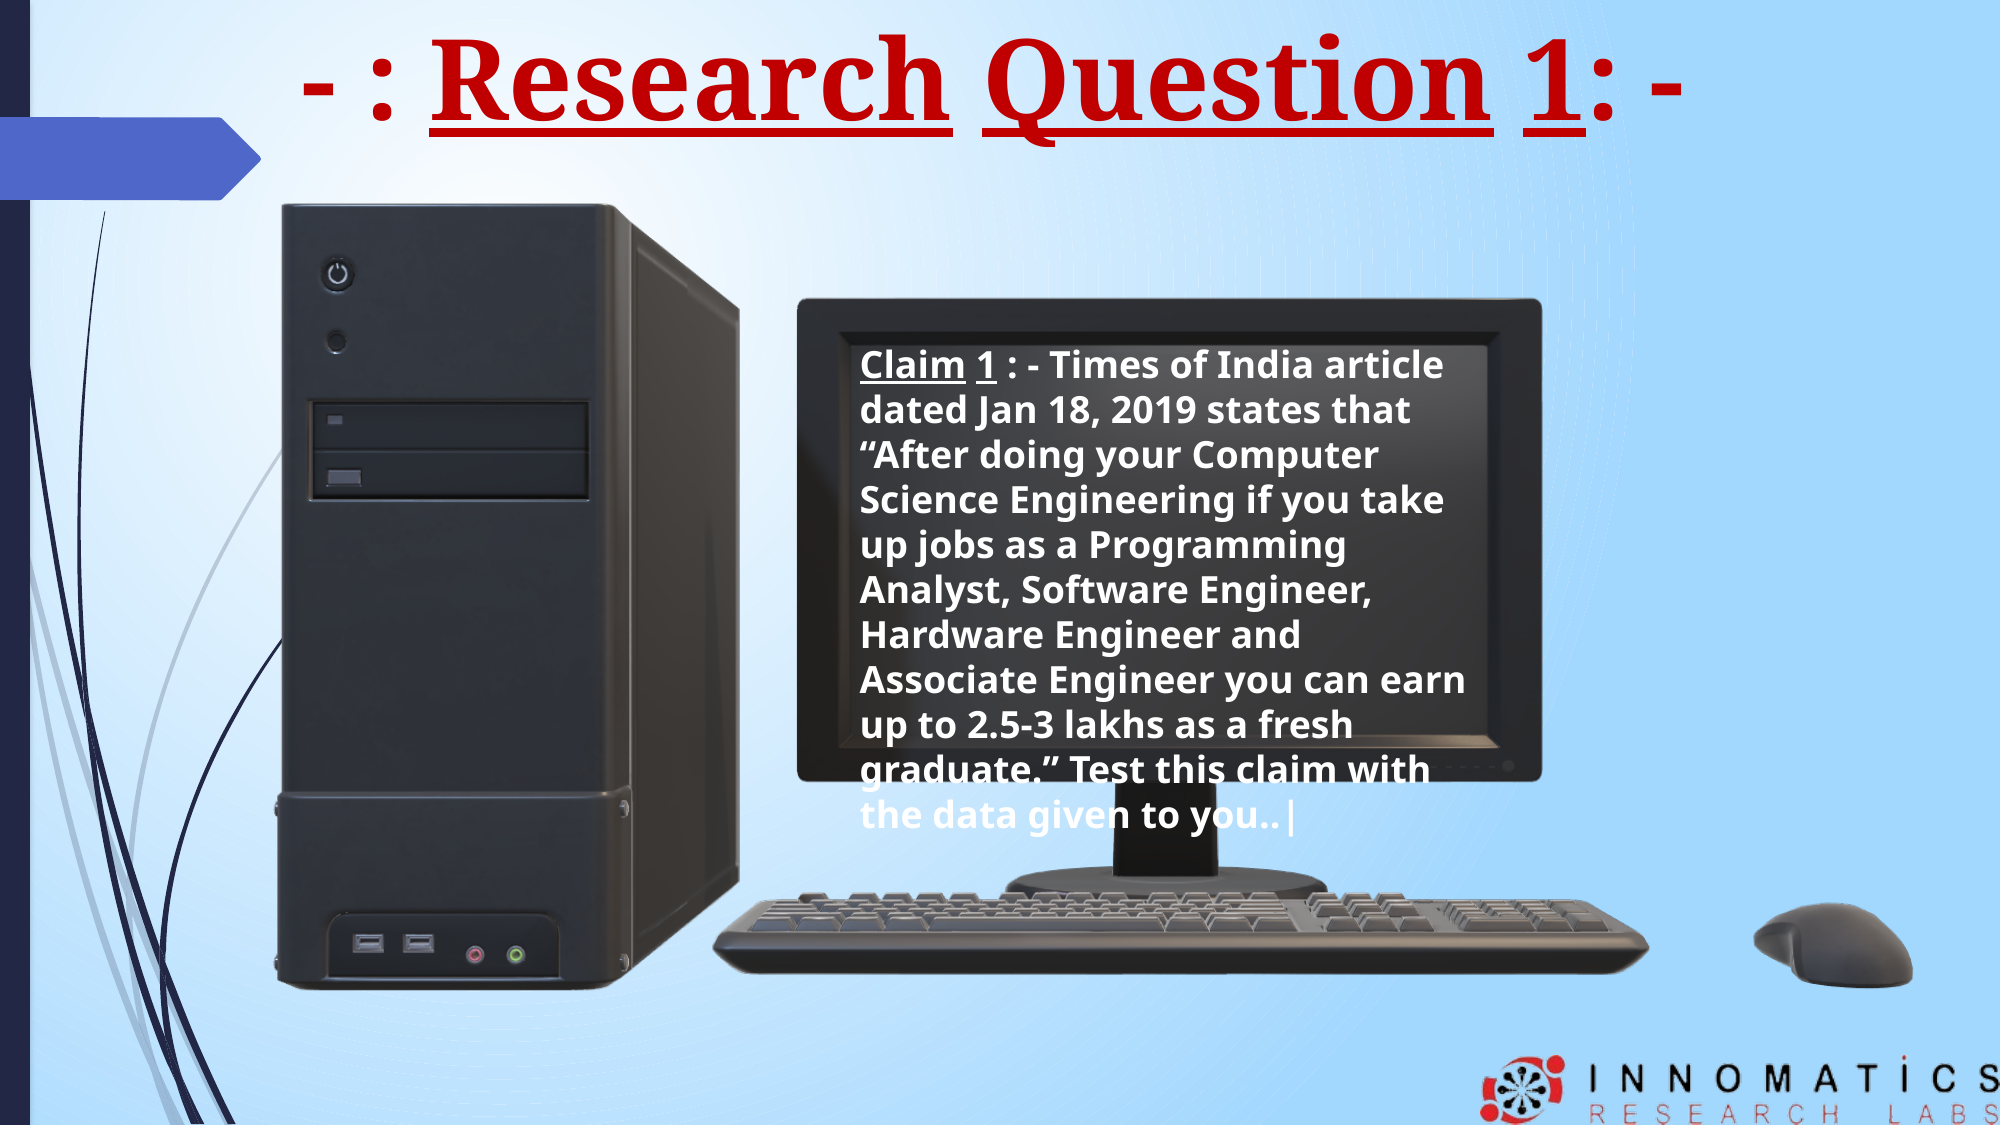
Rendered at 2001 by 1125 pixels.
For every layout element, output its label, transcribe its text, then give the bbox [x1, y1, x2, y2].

picture [1480, 1055, 2000, 1125]
text_box - : Research Question 1: - [0, 0, 1936, 157]
picture [264, 162, 1936, 1033]
text_box Claim 1 : - Times of India article dated Jan 18, 2019 states that “After doing your Computer Science Engineering if you take up jobs as a Programming Analyst, Software Engineer, Hardware Engineer and Associate Engineer you can earn up to 2.5-3 lakhs as a fresh graduate.” Test this claim with the data given to you..| [844, 333, 1499, 843]
